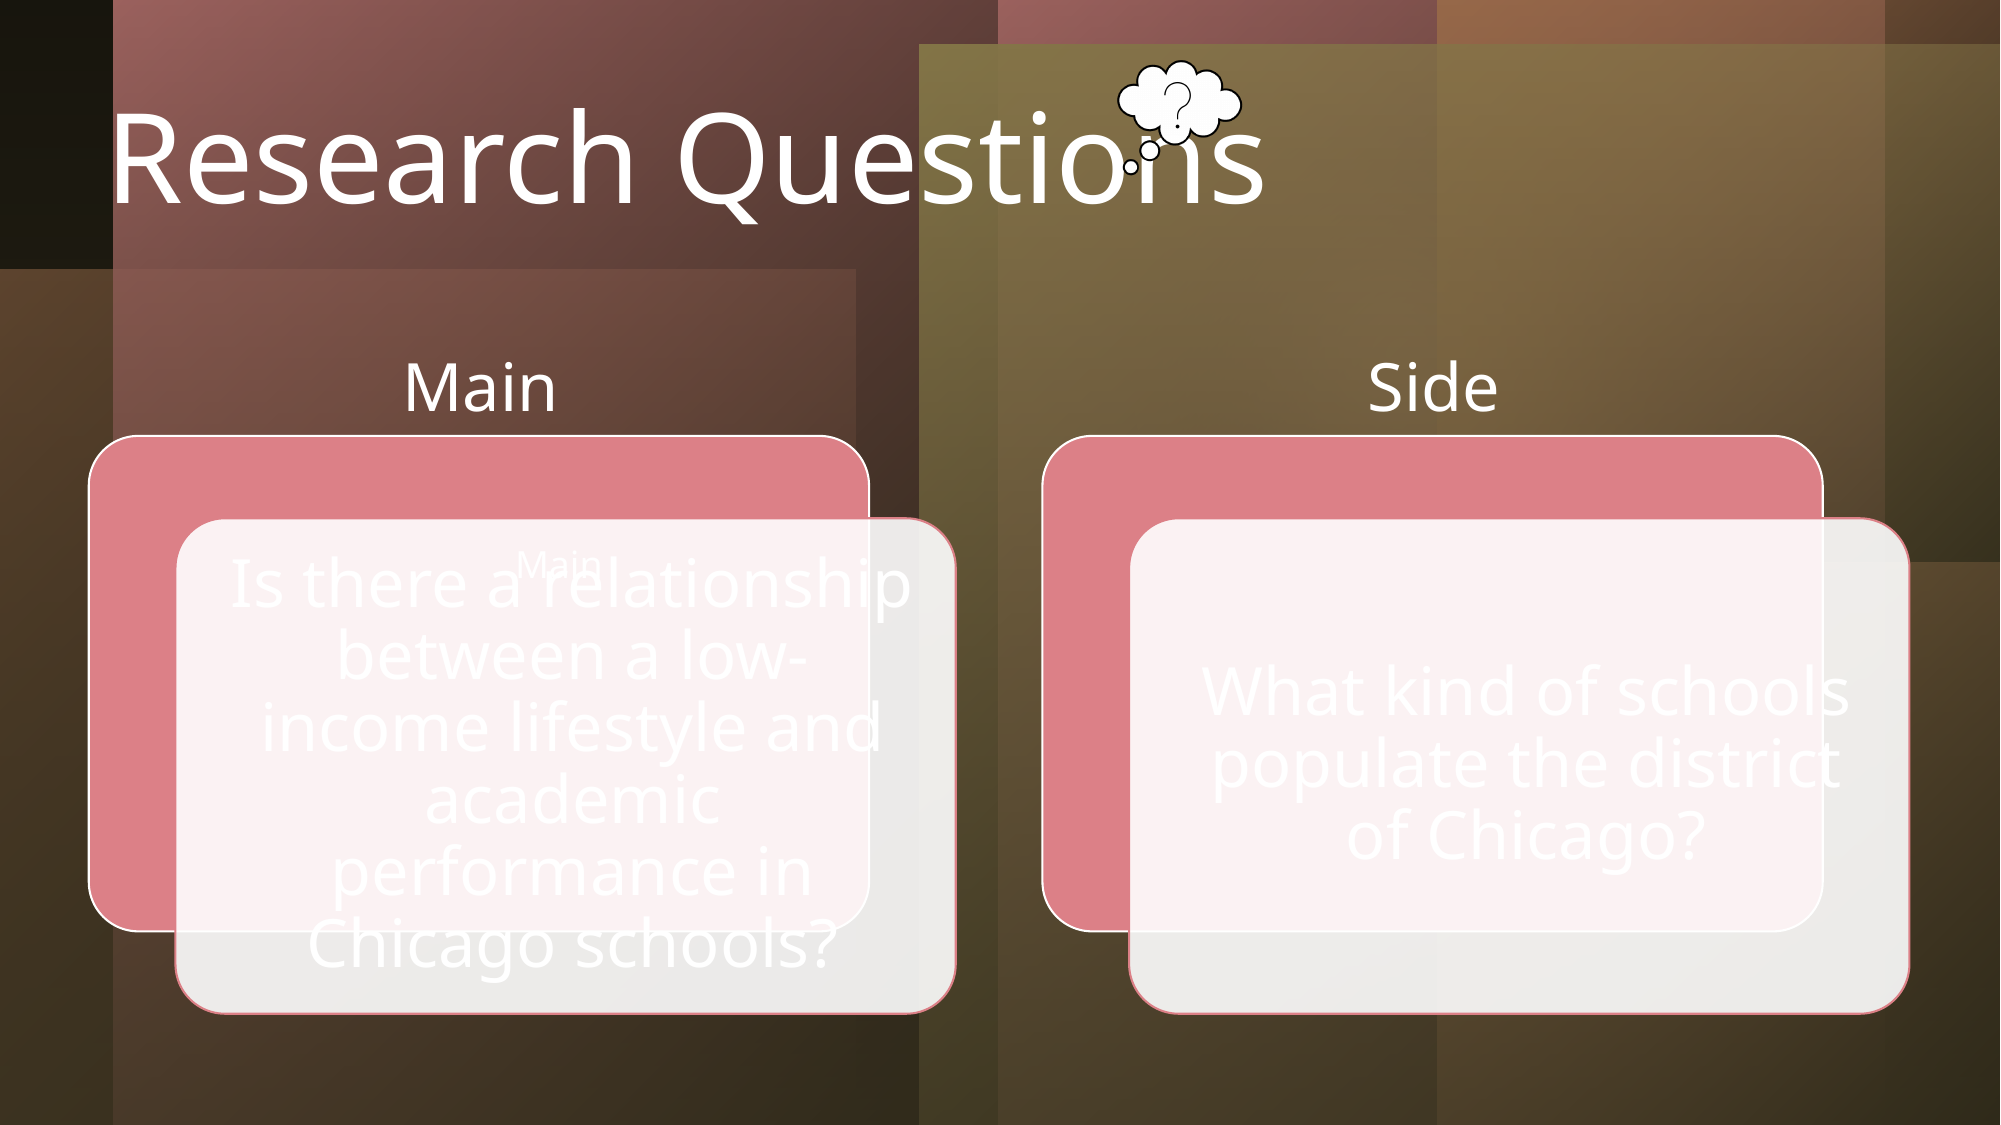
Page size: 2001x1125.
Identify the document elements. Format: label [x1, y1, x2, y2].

picture [1104, 42, 1255, 193]
list [88, 414, 1910, 1035]
text_box [0, 0, 2000, 1125]
